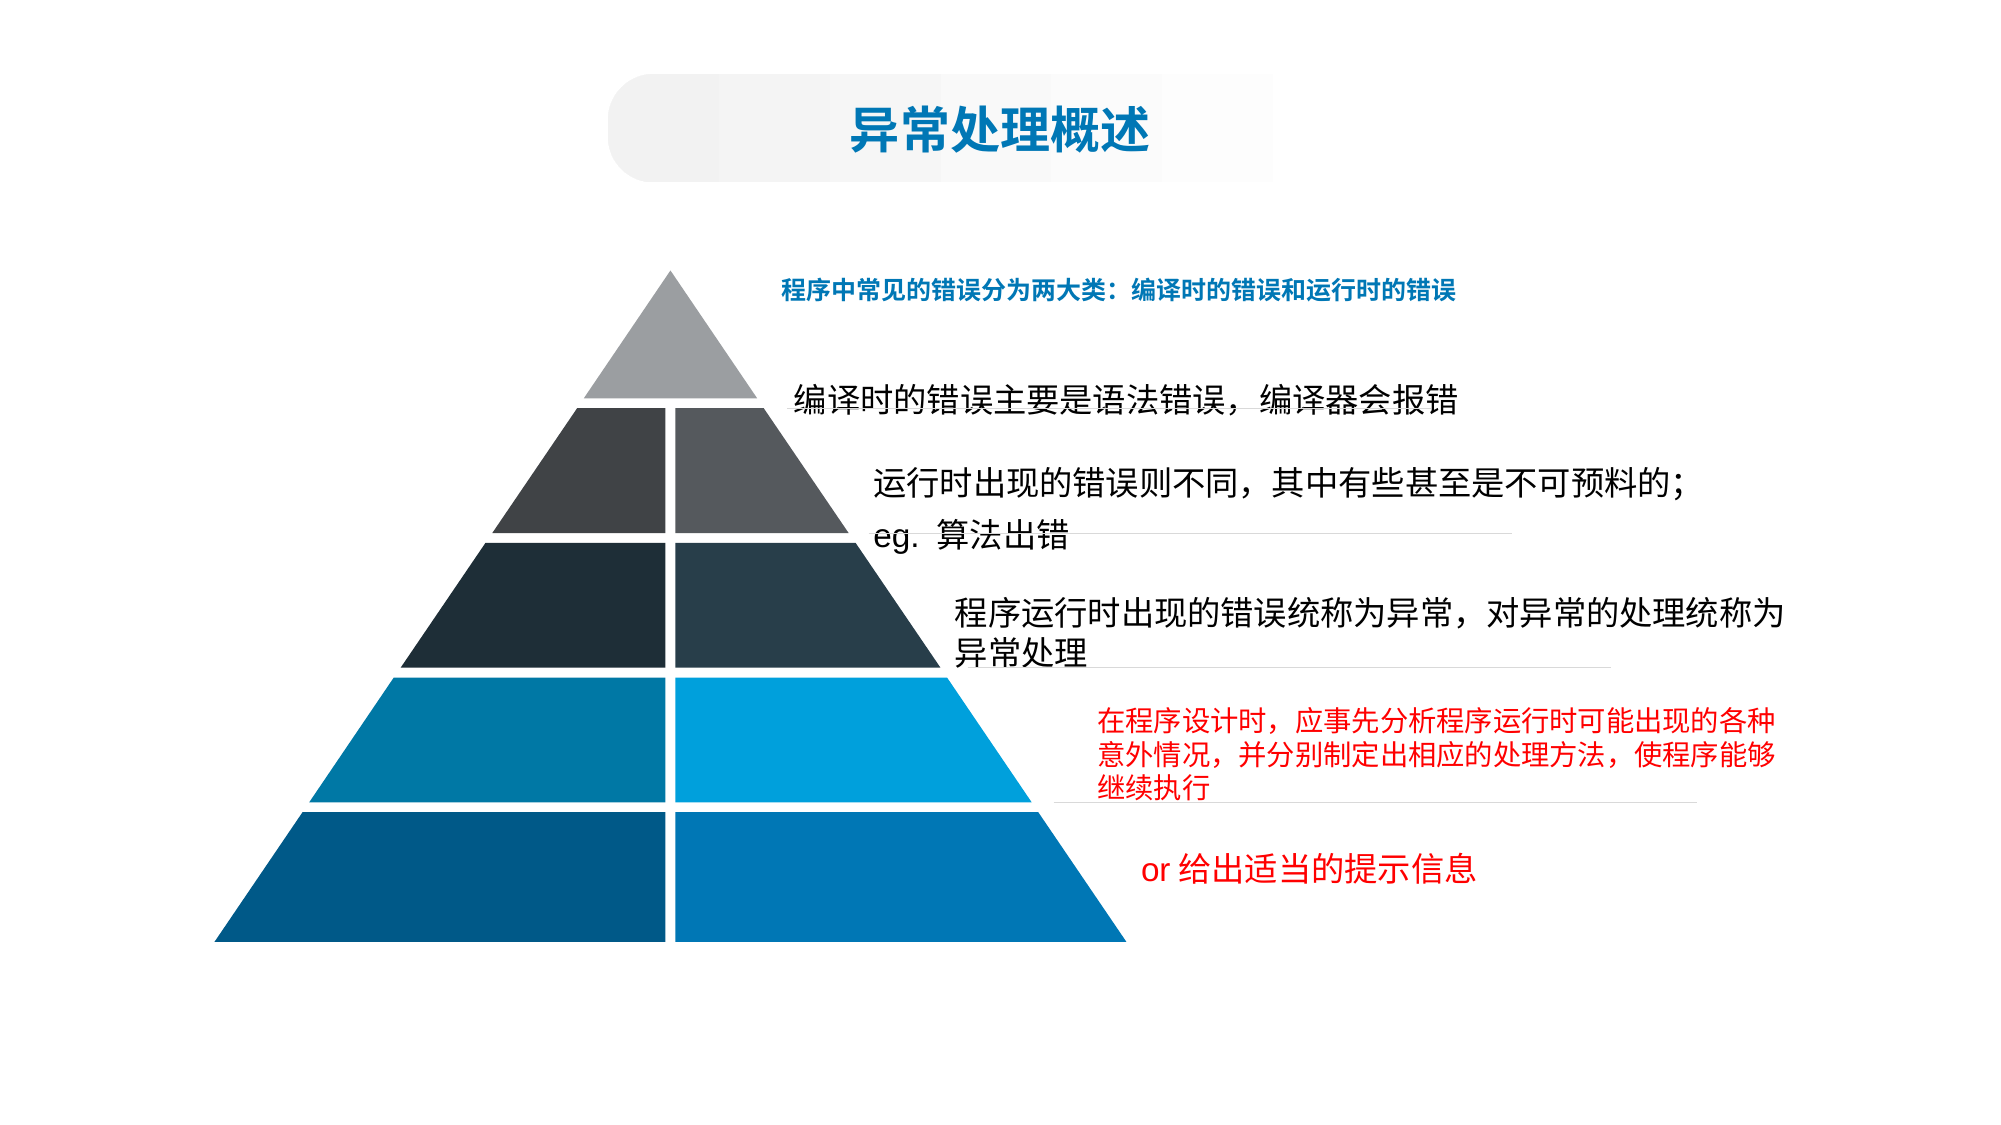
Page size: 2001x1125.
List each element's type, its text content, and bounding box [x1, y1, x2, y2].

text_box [767, 261, 1831, 433]
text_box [940, 584, 1811, 668]
text_box or给出适当的提示信息 [1127, 828, 1811, 902]
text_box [214, 270, 1127, 942]
text_box 异常处理概述 [607, 73, 1393, 184]
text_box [1013, 695, 1811, 813]
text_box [858, 442, 1731, 534]
